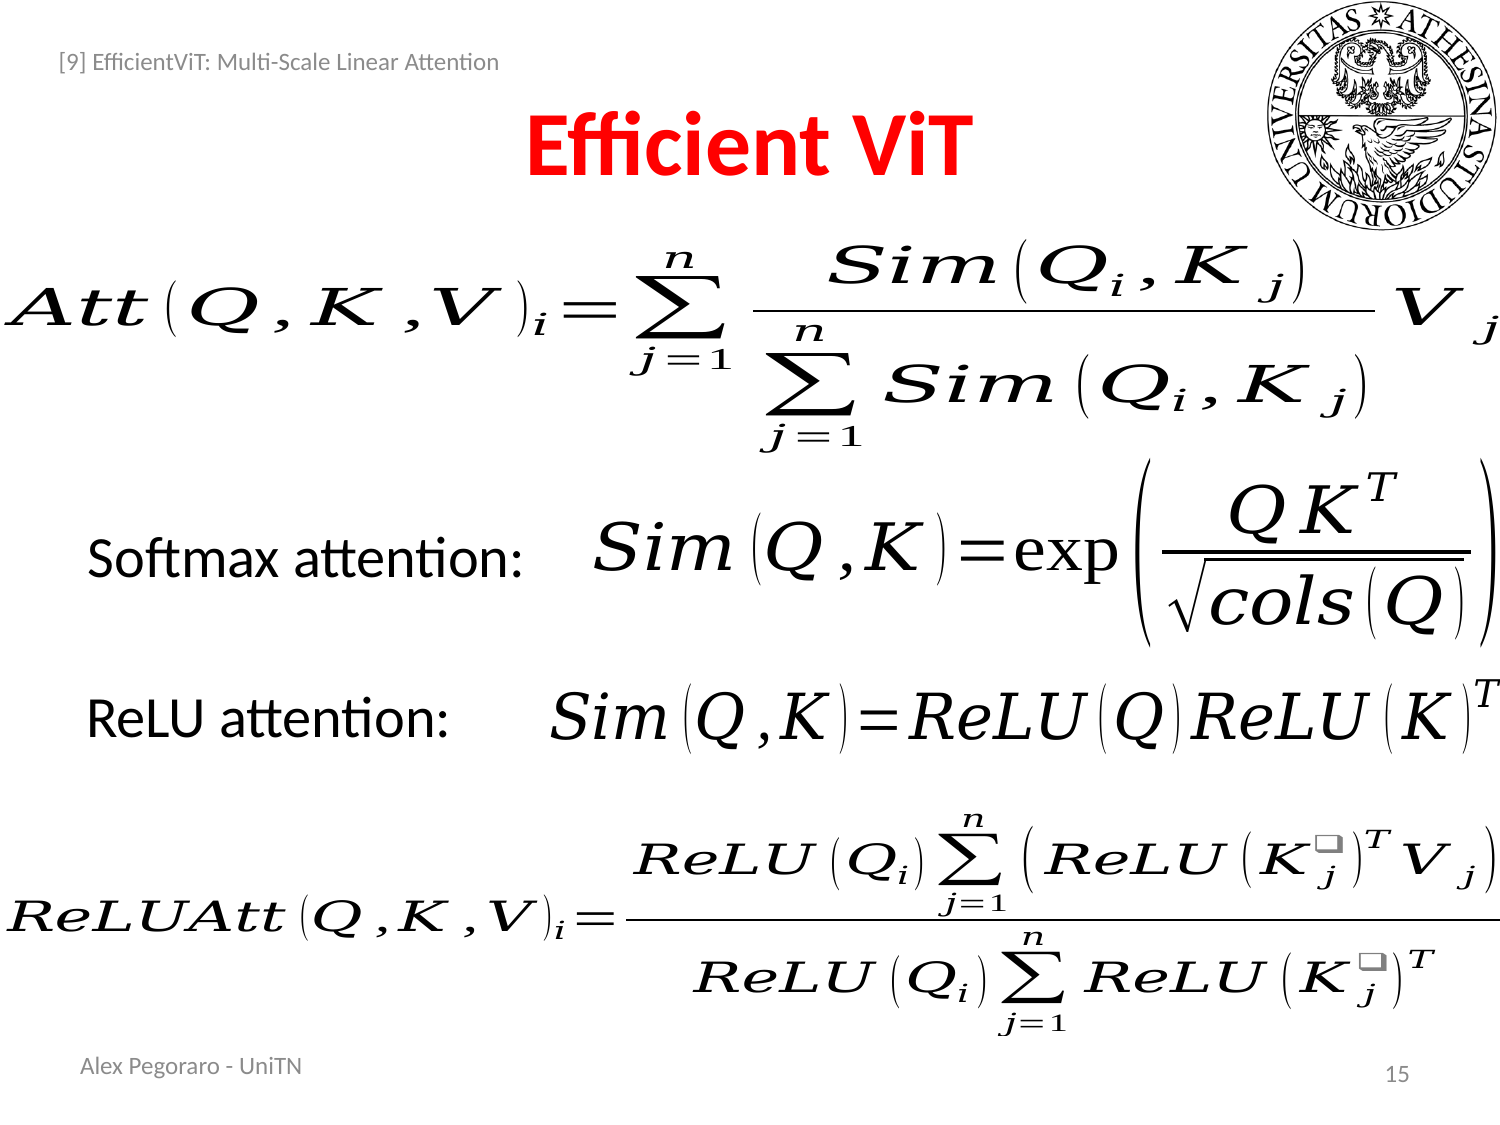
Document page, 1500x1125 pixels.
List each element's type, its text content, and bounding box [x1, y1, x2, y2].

text_box ReLU attention: [71, 671, 544, 757]
slide_number 15 [1074, 1042, 1425, 1103]
text_box Softmax attention: [73, 512, 546, 597]
picture [1265, 0, 1498, 232]
text_box [9] EfficientViT: Multi-Scale Linear Attention [43, 30, 544, 91]
text_box Alex Pegoraro - UniTN [64, 1034, 415, 1095]
title Efficient ViT [75, 45, 1260, 233]
